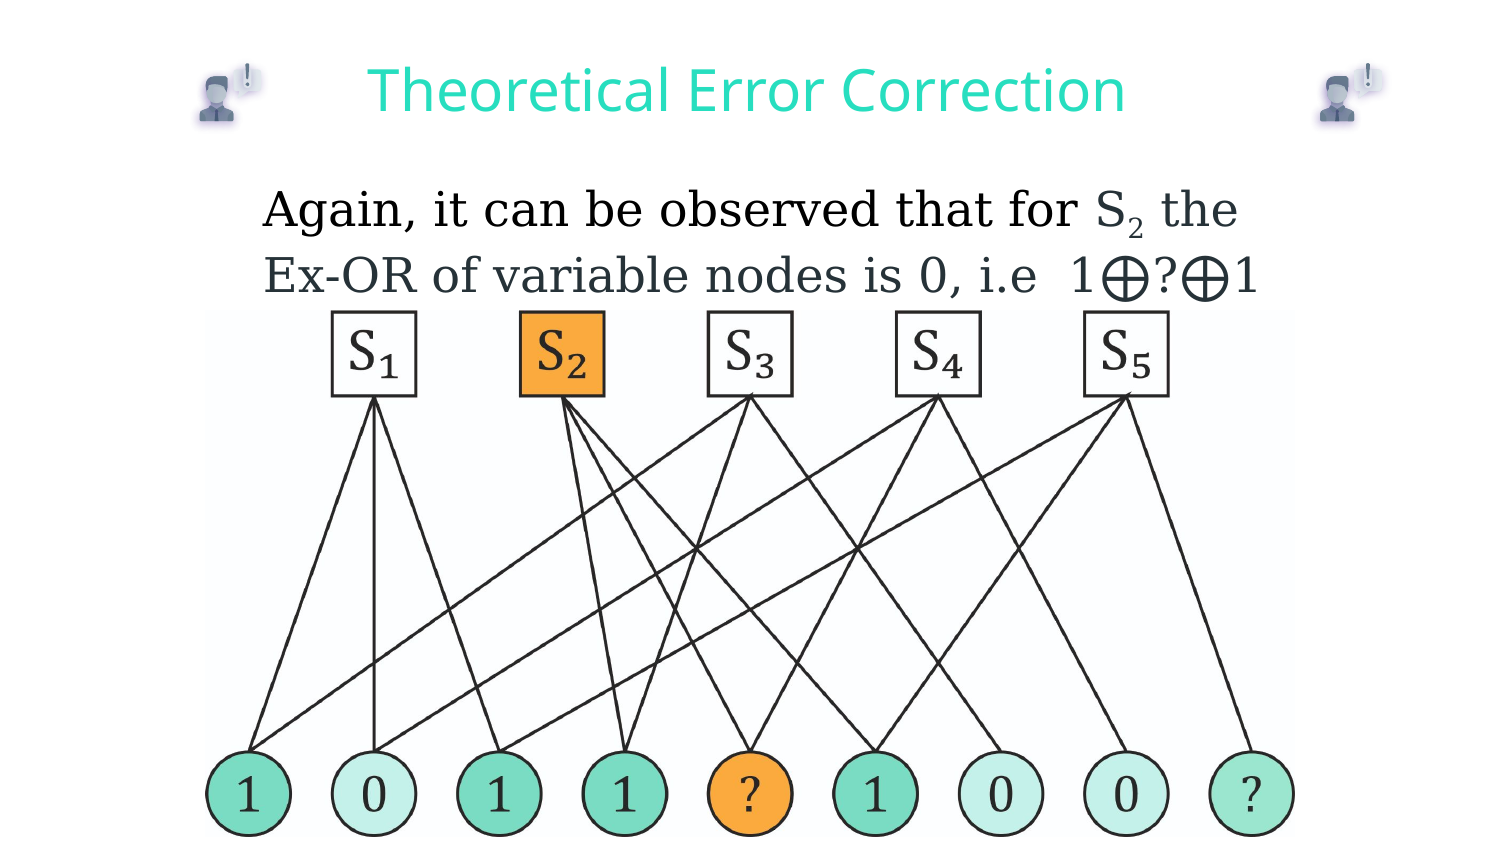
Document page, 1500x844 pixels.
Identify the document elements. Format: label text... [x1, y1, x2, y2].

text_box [199, 63, 262, 122]
text_box Again, it can be observed that for S2 the Ex-OR of variable nodes is 0, i.e 1⨁?⨁1 = 0. [247, 163, 1296, 309]
picture [204, 310, 1296, 837]
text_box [1320, 63, 1383, 122]
title Theoretical Error Correction [113, 37, 1382, 147]
